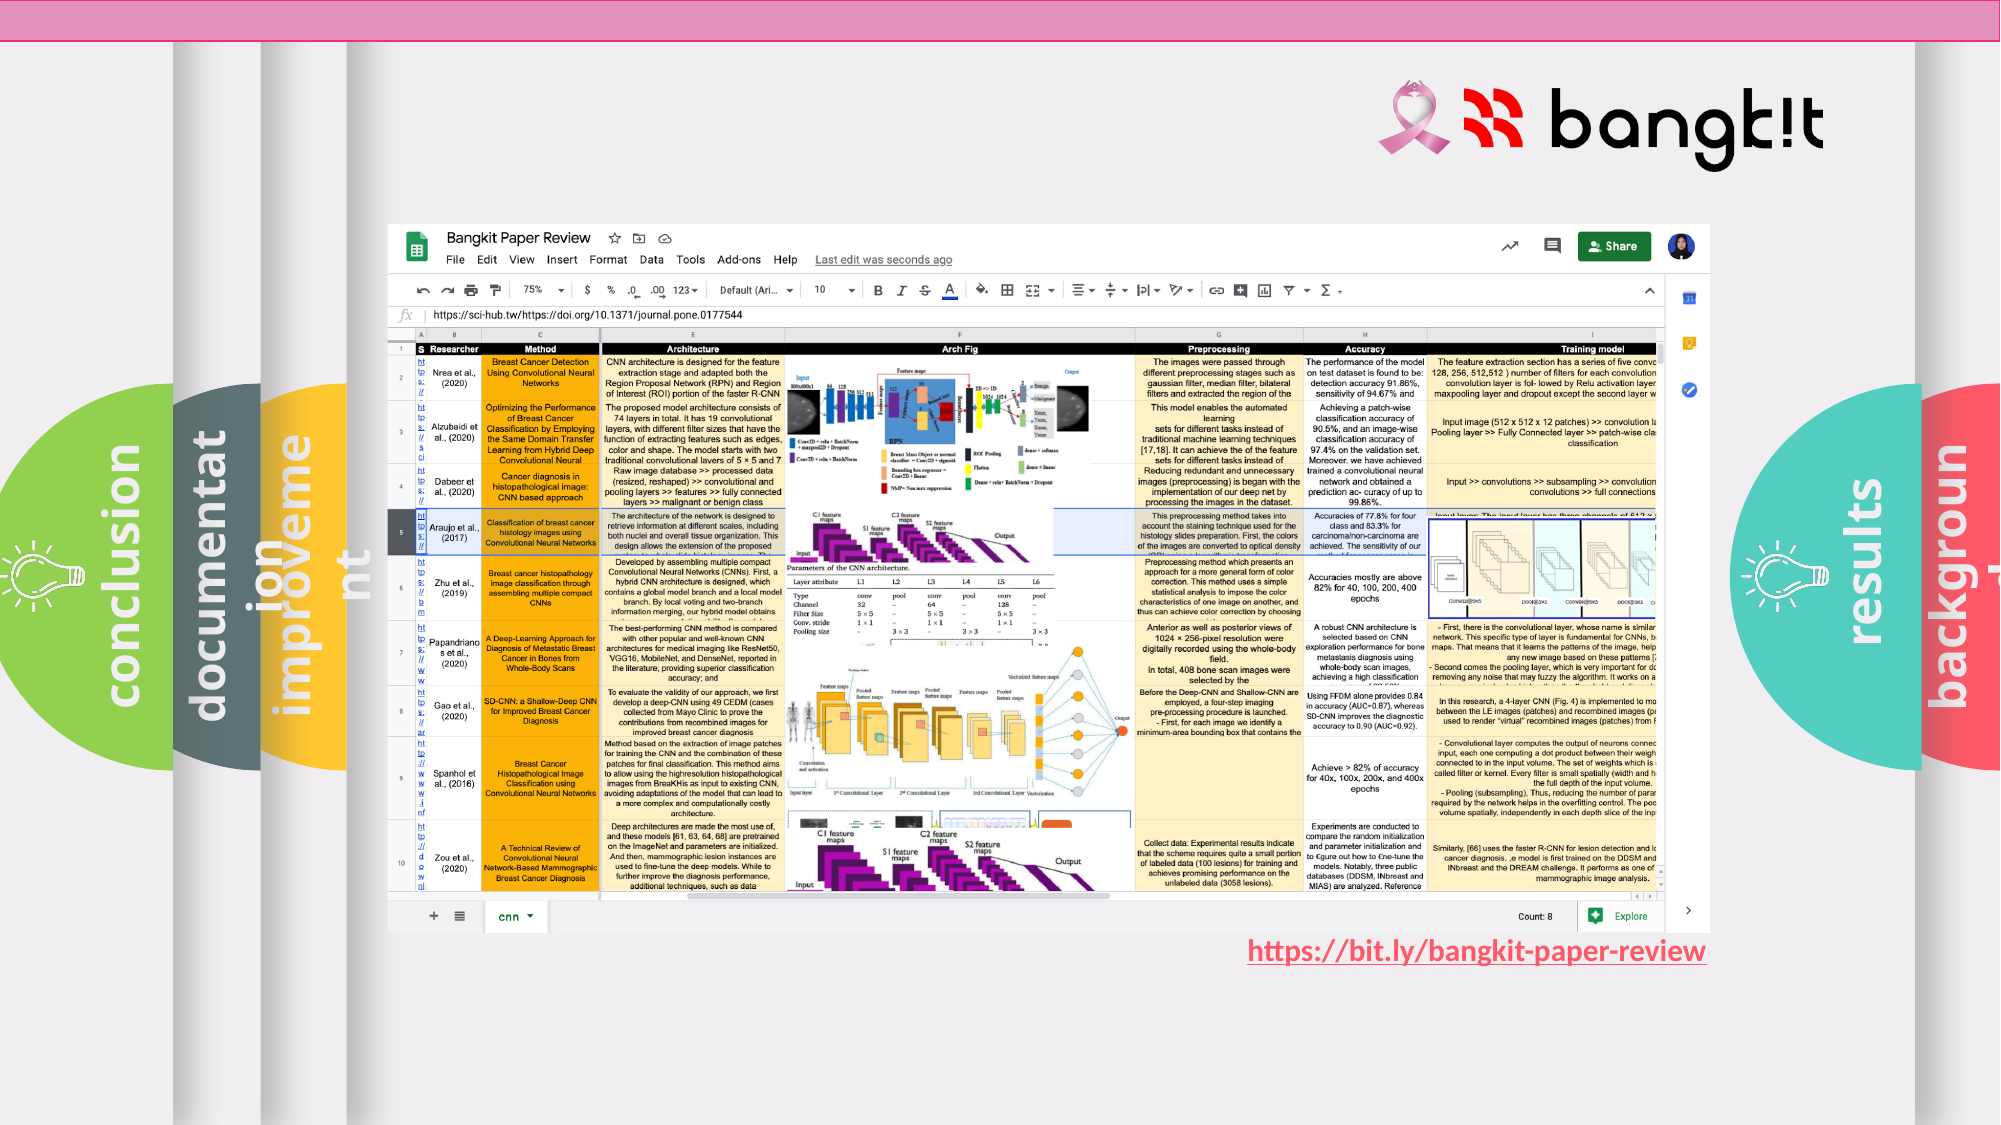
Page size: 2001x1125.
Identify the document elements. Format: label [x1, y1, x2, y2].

text_box [0, 0, 174, 1125]
picture [1374, 78, 1452, 163]
text_box [174, 0, 261, 1125]
text_box [347, 0, 1922, 1125]
picture [1464, 87, 1823, 173]
text_box [1923, 0, 2000, 1125]
text_box [262, 0, 347, 1125]
picture [387, 224, 1711, 933]
